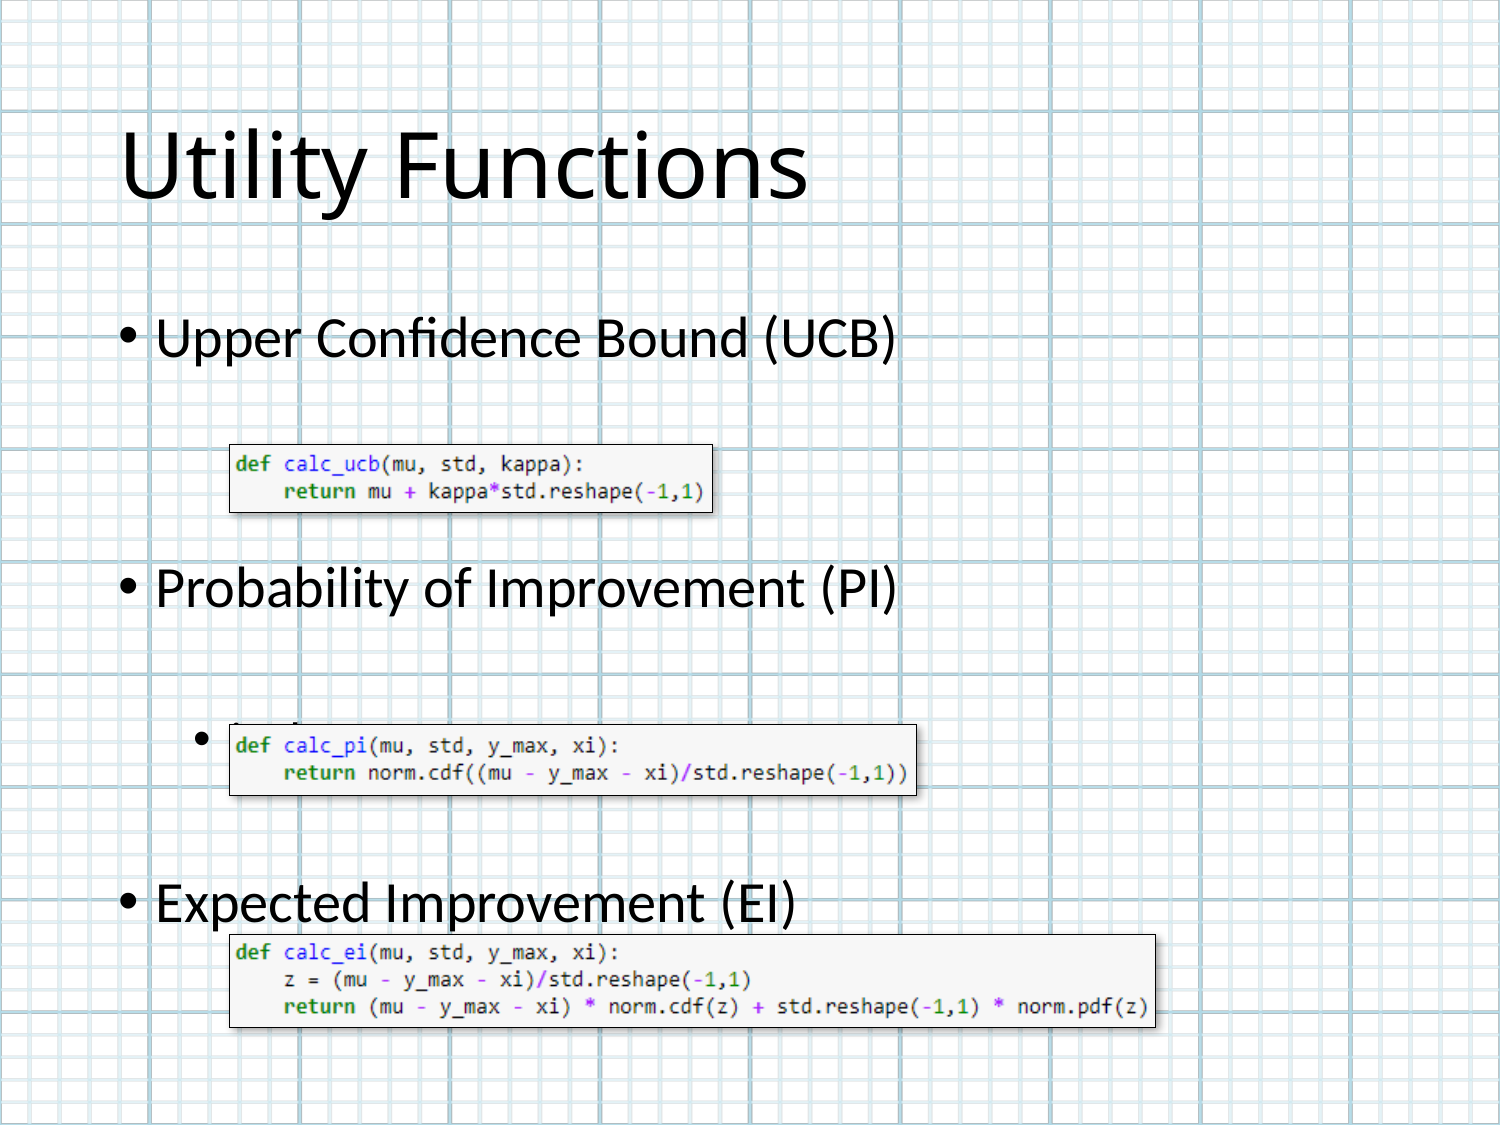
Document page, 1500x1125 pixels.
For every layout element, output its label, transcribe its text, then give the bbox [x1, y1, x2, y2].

picture [0, 0, 1500, 1125]
title Utility Functions [103, 59, 1397, 278]
